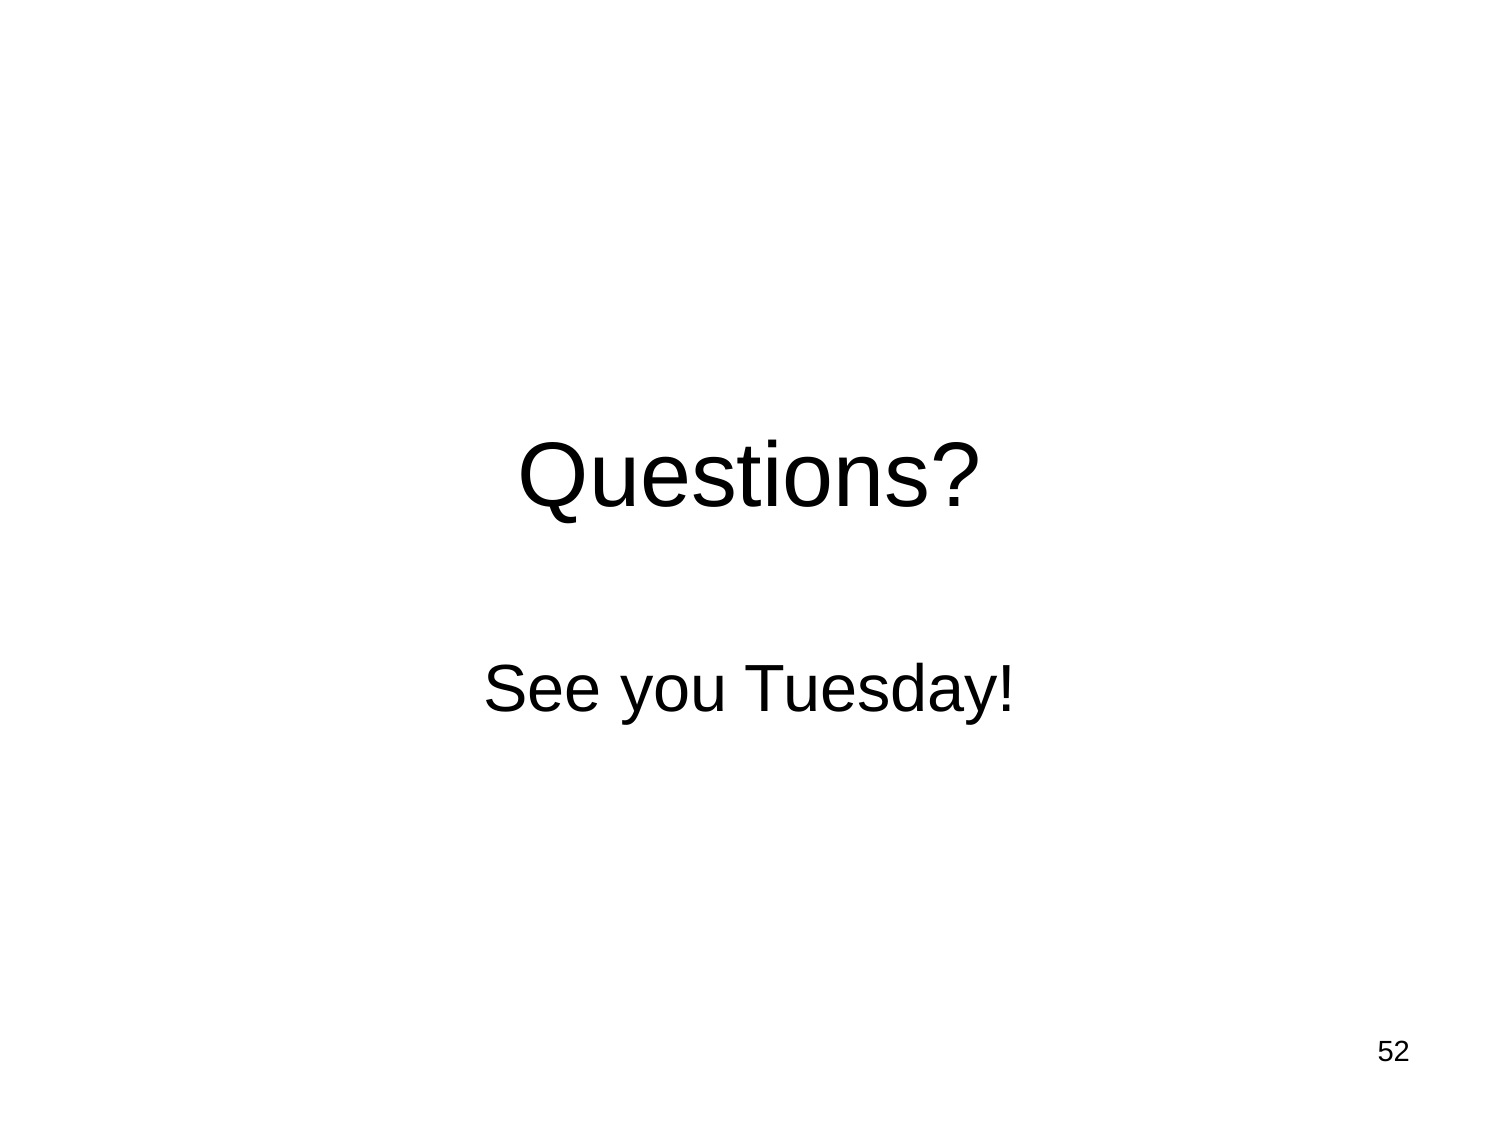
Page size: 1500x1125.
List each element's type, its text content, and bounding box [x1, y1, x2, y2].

slide_number 52 [1074, 1024, 1426, 1103]
title Questions? [112, 349, 1388, 591]
subtitle See you Tuesday! [224, 637, 1276, 926]
